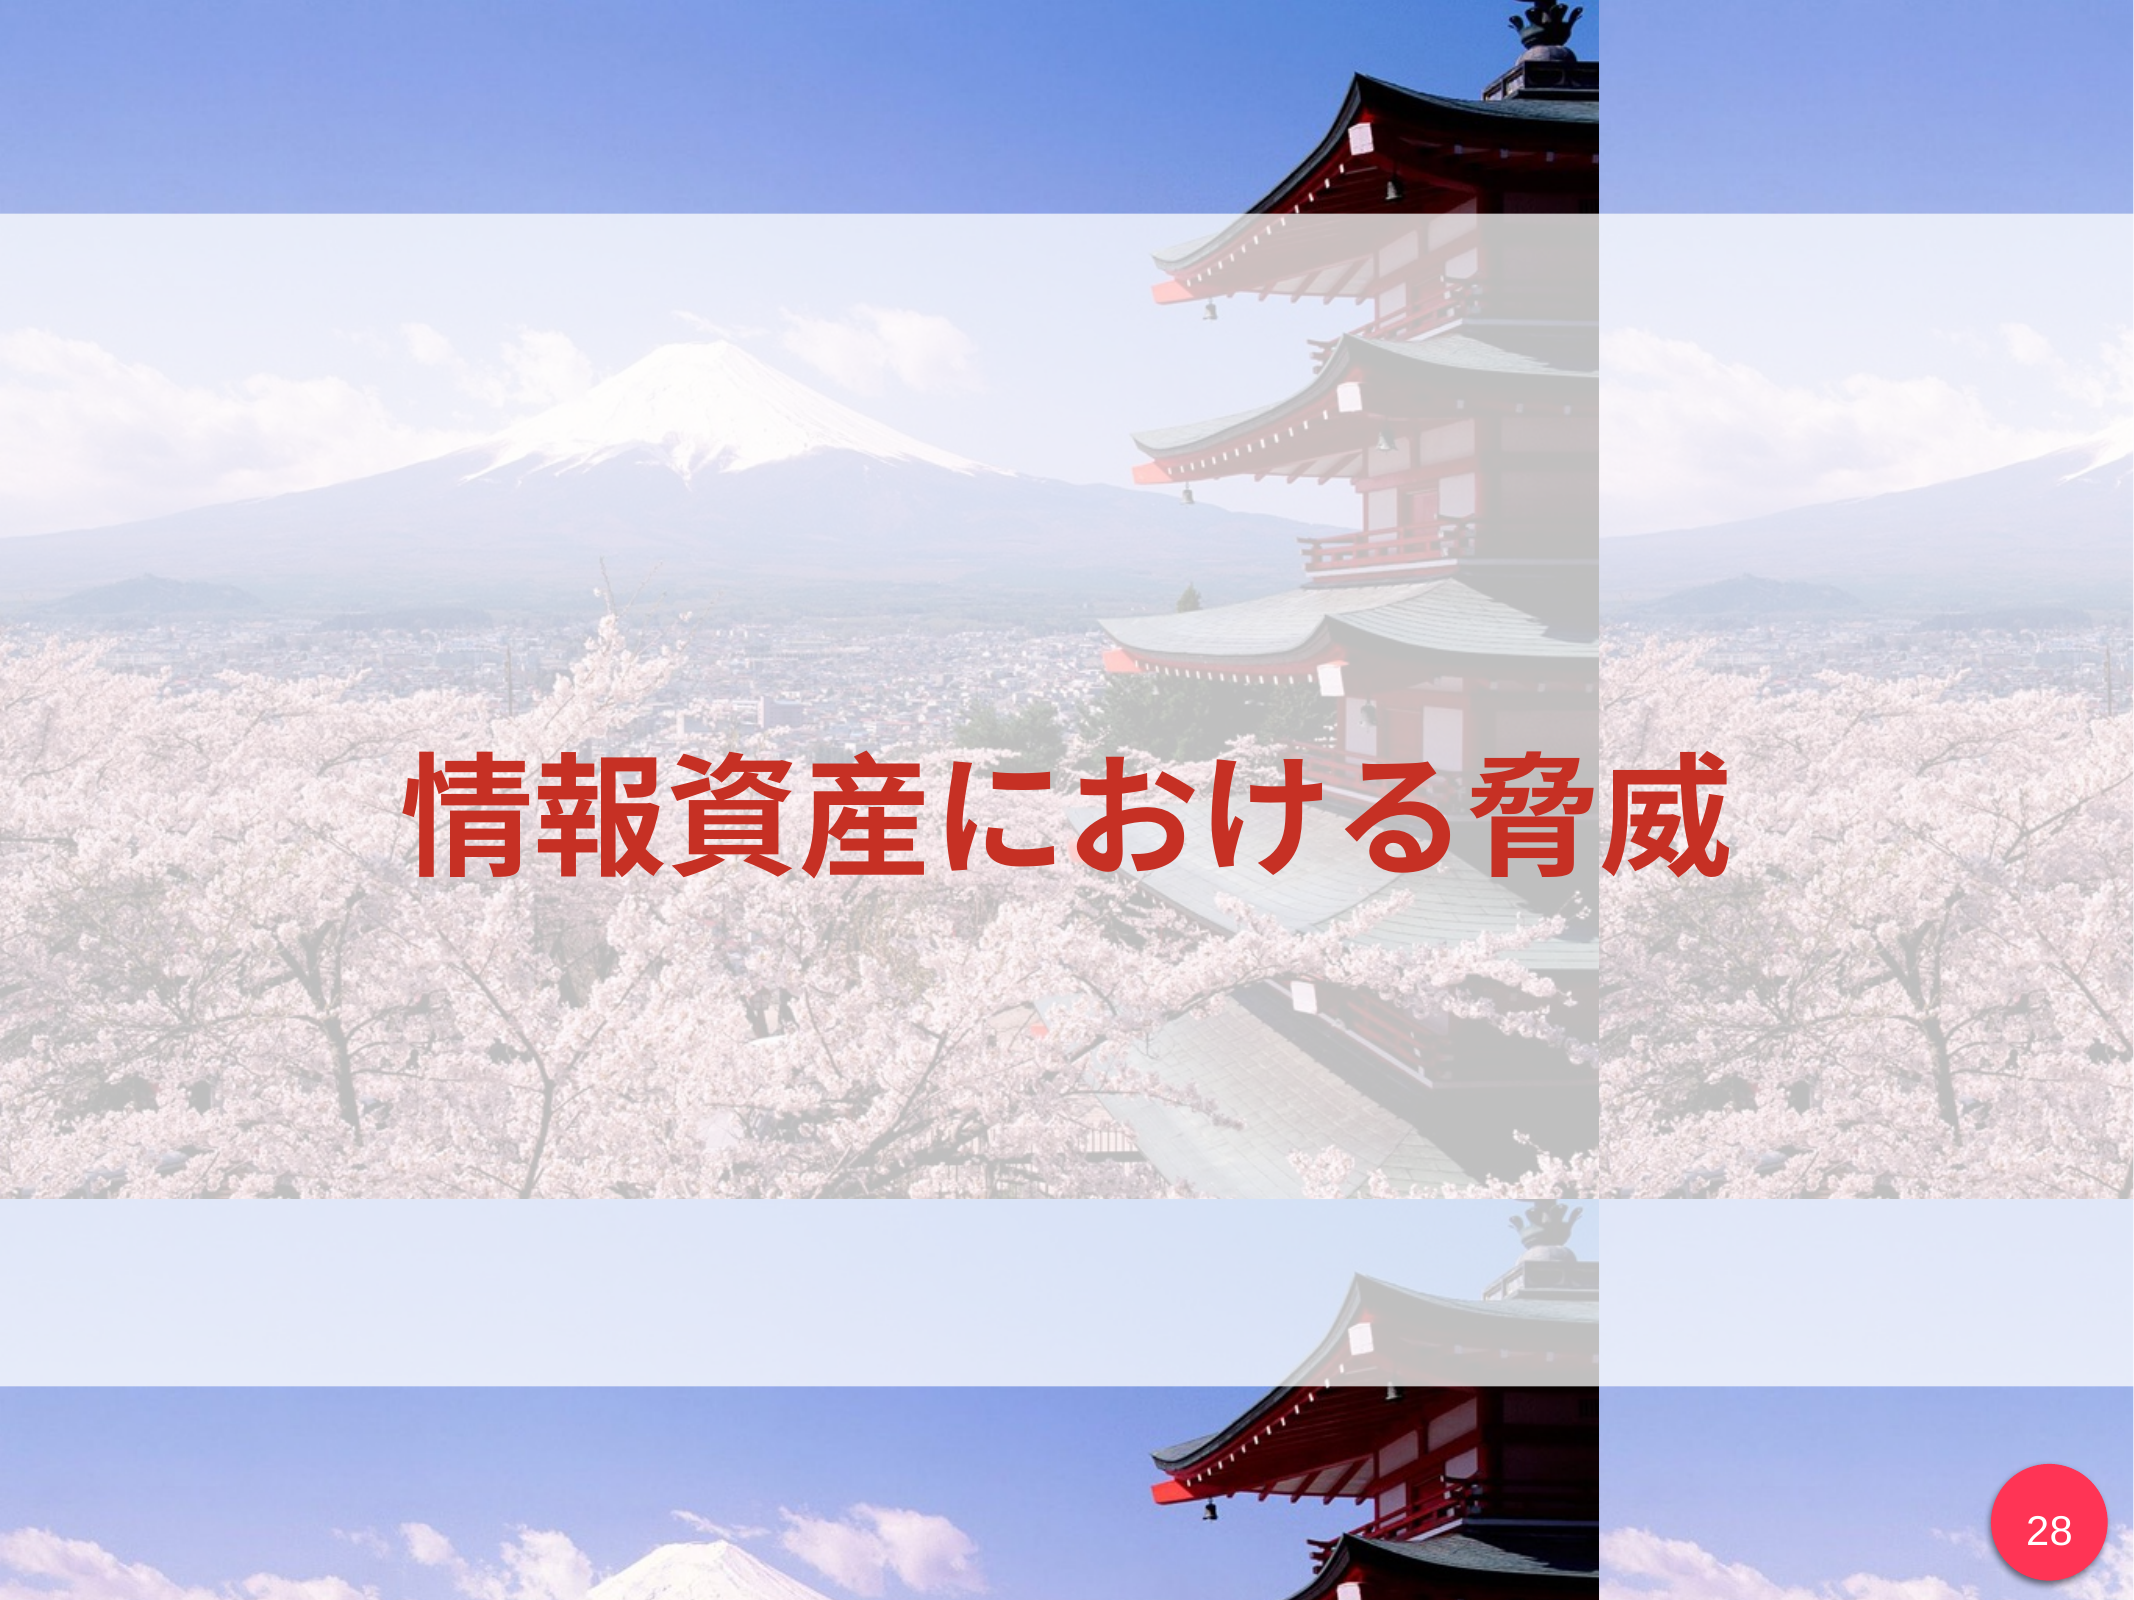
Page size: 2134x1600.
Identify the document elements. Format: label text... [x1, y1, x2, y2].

title 情報資産における脅威 [208, 529, 1925, 1071]
slide_number 28 [2012, 1495, 2087, 1554]
picture [0, 0, 2134, 213]
picture [0, 1387, 2134, 1600]
